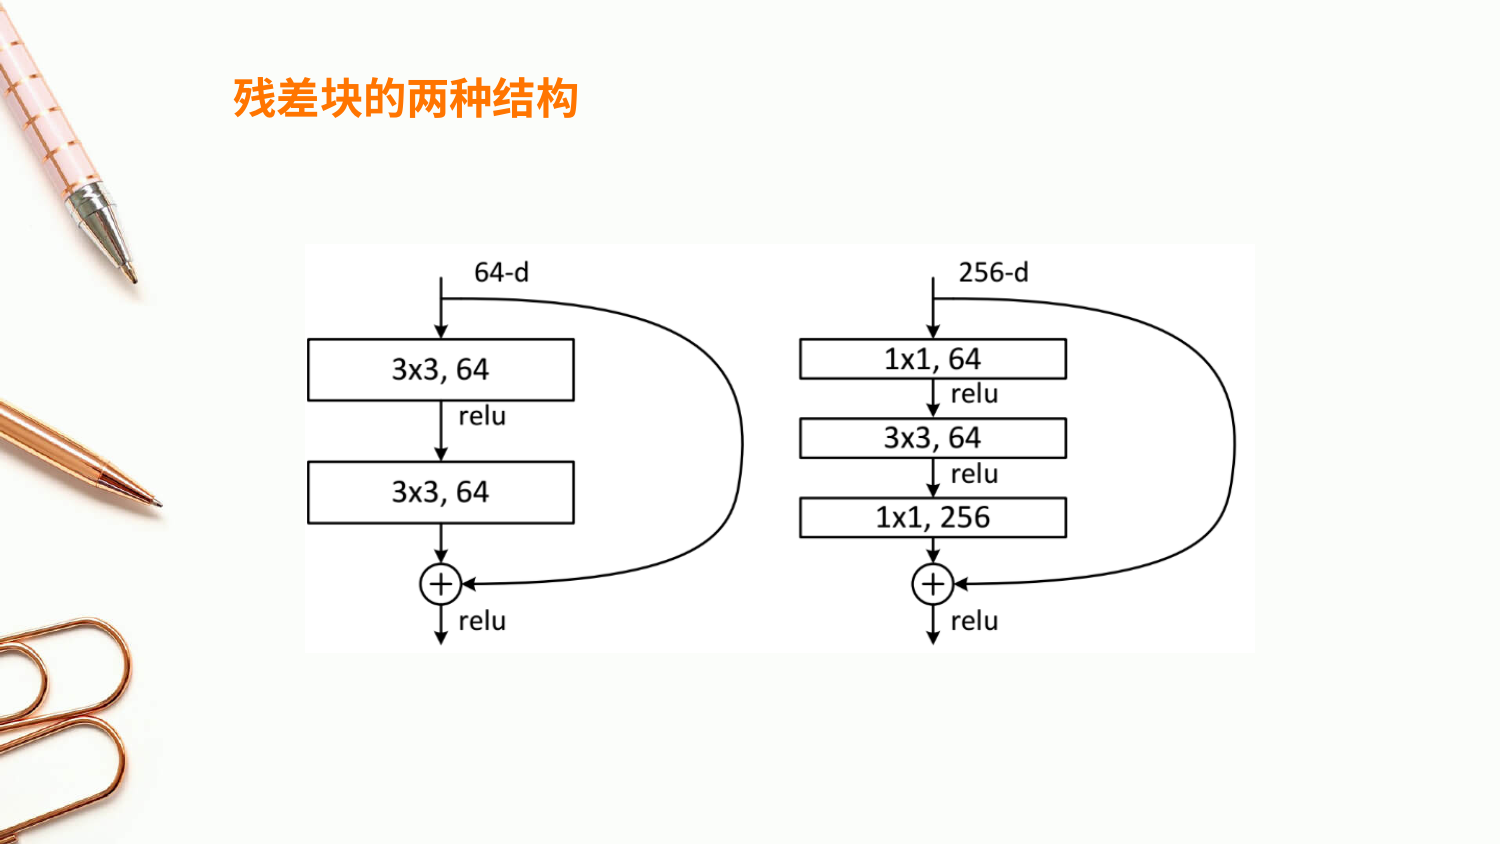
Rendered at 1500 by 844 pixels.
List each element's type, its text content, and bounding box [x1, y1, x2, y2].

picture [0, 0, 1500, 844]
text_box 残差块的两种结构 [218, 51, 1451, 143]
